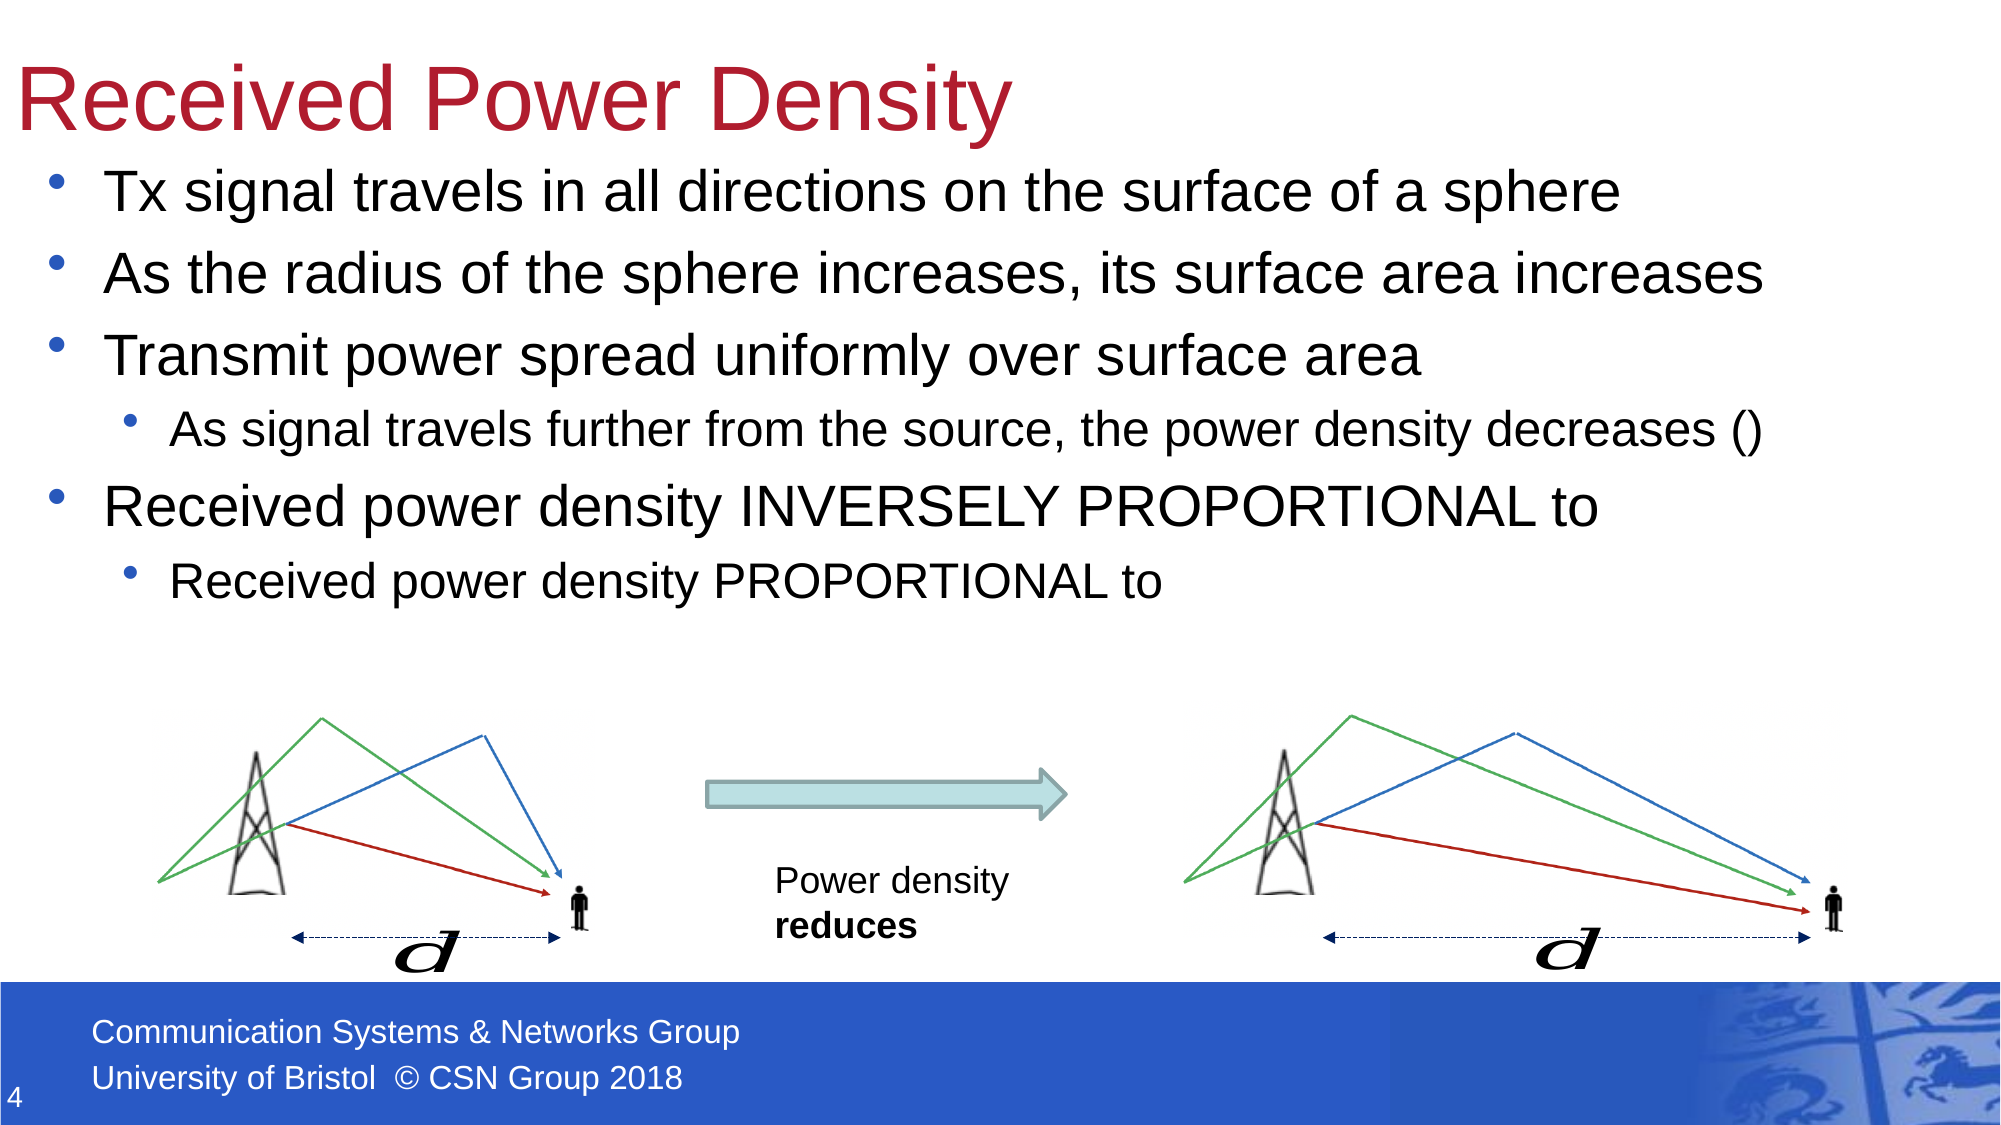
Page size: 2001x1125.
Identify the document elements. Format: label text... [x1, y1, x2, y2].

text_box Power density reduces [759, 848, 1041, 954]
text_box [705, 767, 1068, 822]
slide_number 4 [0, 1070, 105, 1125]
picture [0, 982, 2001, 1125]
picture [151, 709, 595, 938]
picture [1183, 700, 1848, 938]
title Received Power Density [0, 0, 1867, 188]
